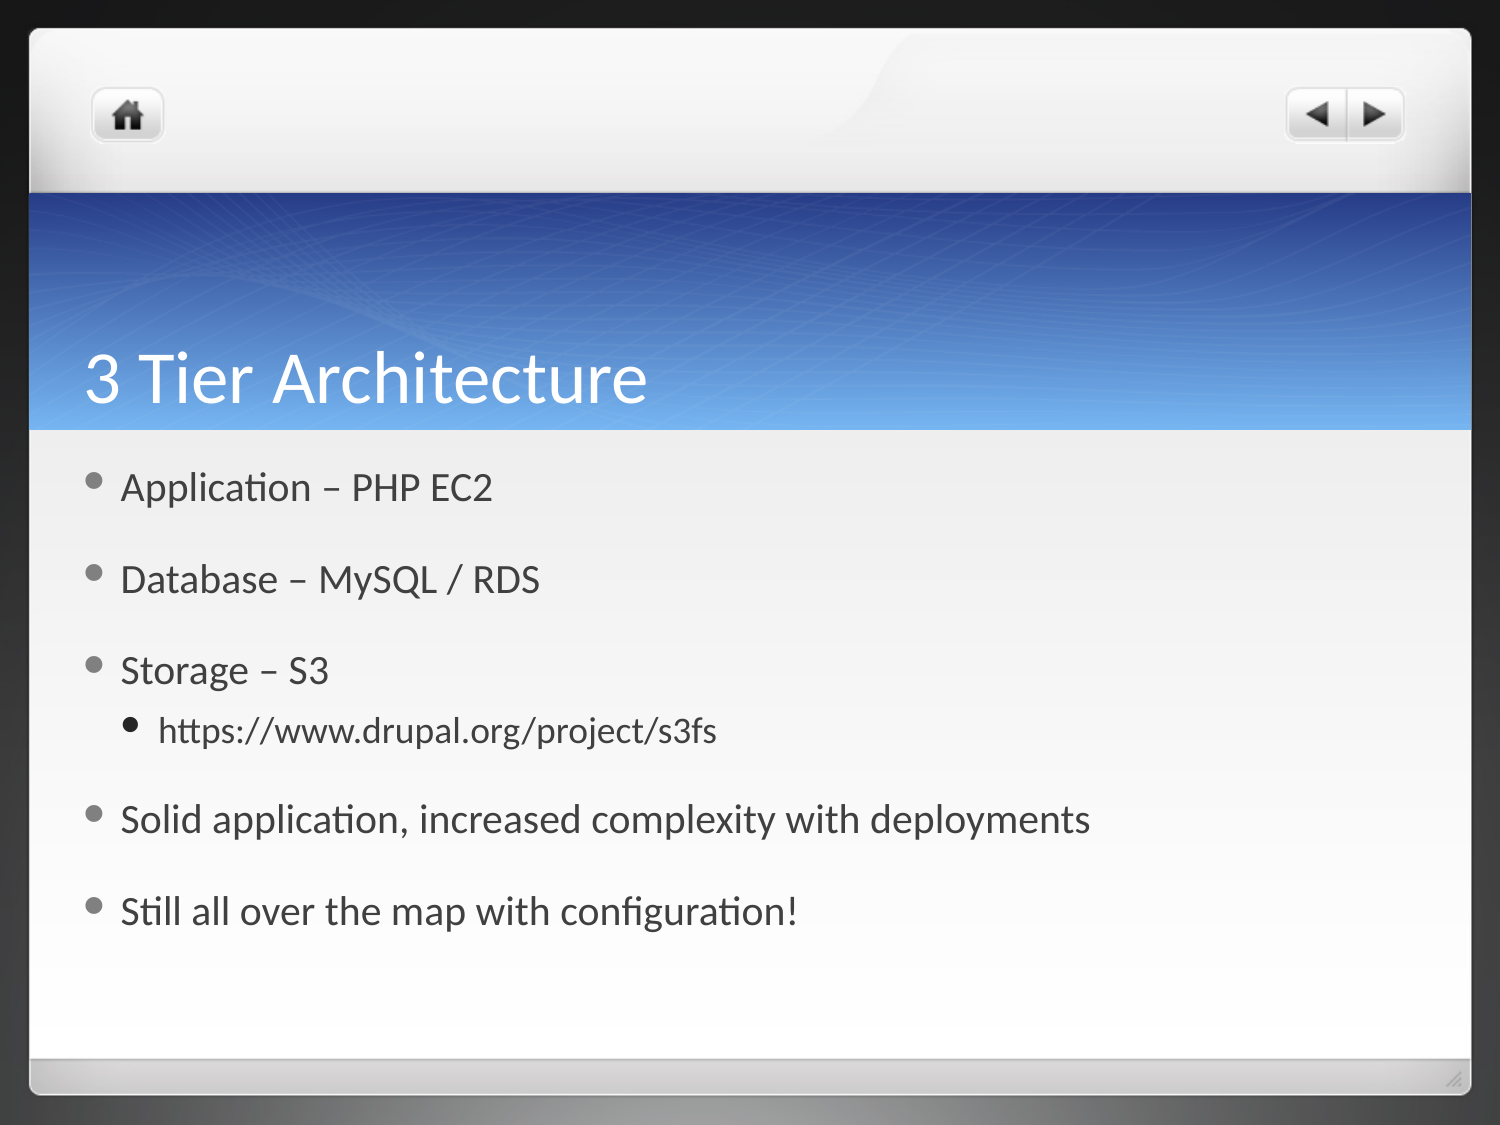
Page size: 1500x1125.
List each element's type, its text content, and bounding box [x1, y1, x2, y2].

title 3 Tier Architecture [68, 238, 1432, 427]
picture [0, 0, 1500, 1125]
list Application – PHP EC2 Database – MySQL / RDS Storage – S3 https://www.drupal.org/project/s3fs Solid application, increased complexity with deployments Still all over the map with configuration! [68, 452, 1432, 1025]
